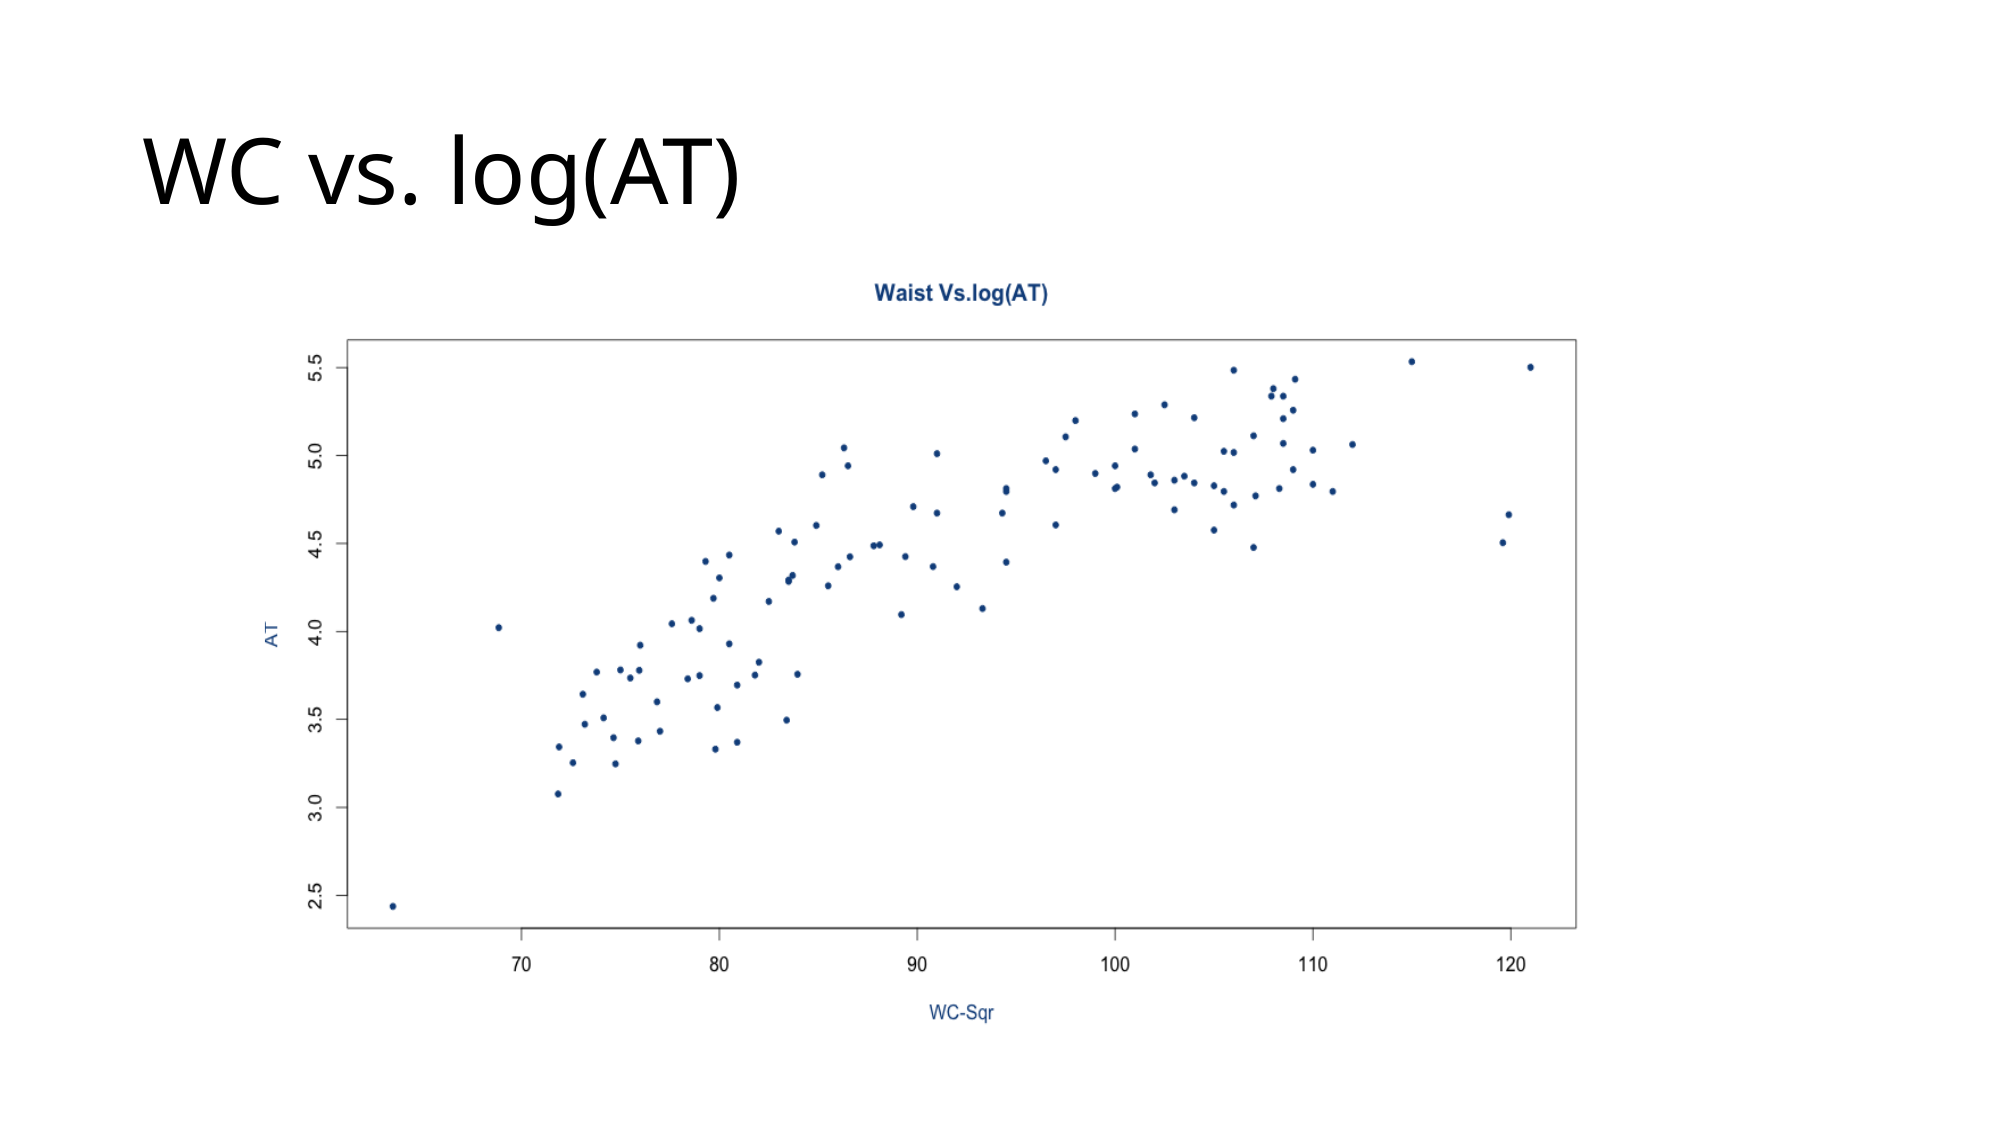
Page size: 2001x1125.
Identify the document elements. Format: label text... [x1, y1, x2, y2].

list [264, 243, 1615, 1049]
title WC vs. log(AT) [127, 106, 1578, 244]
